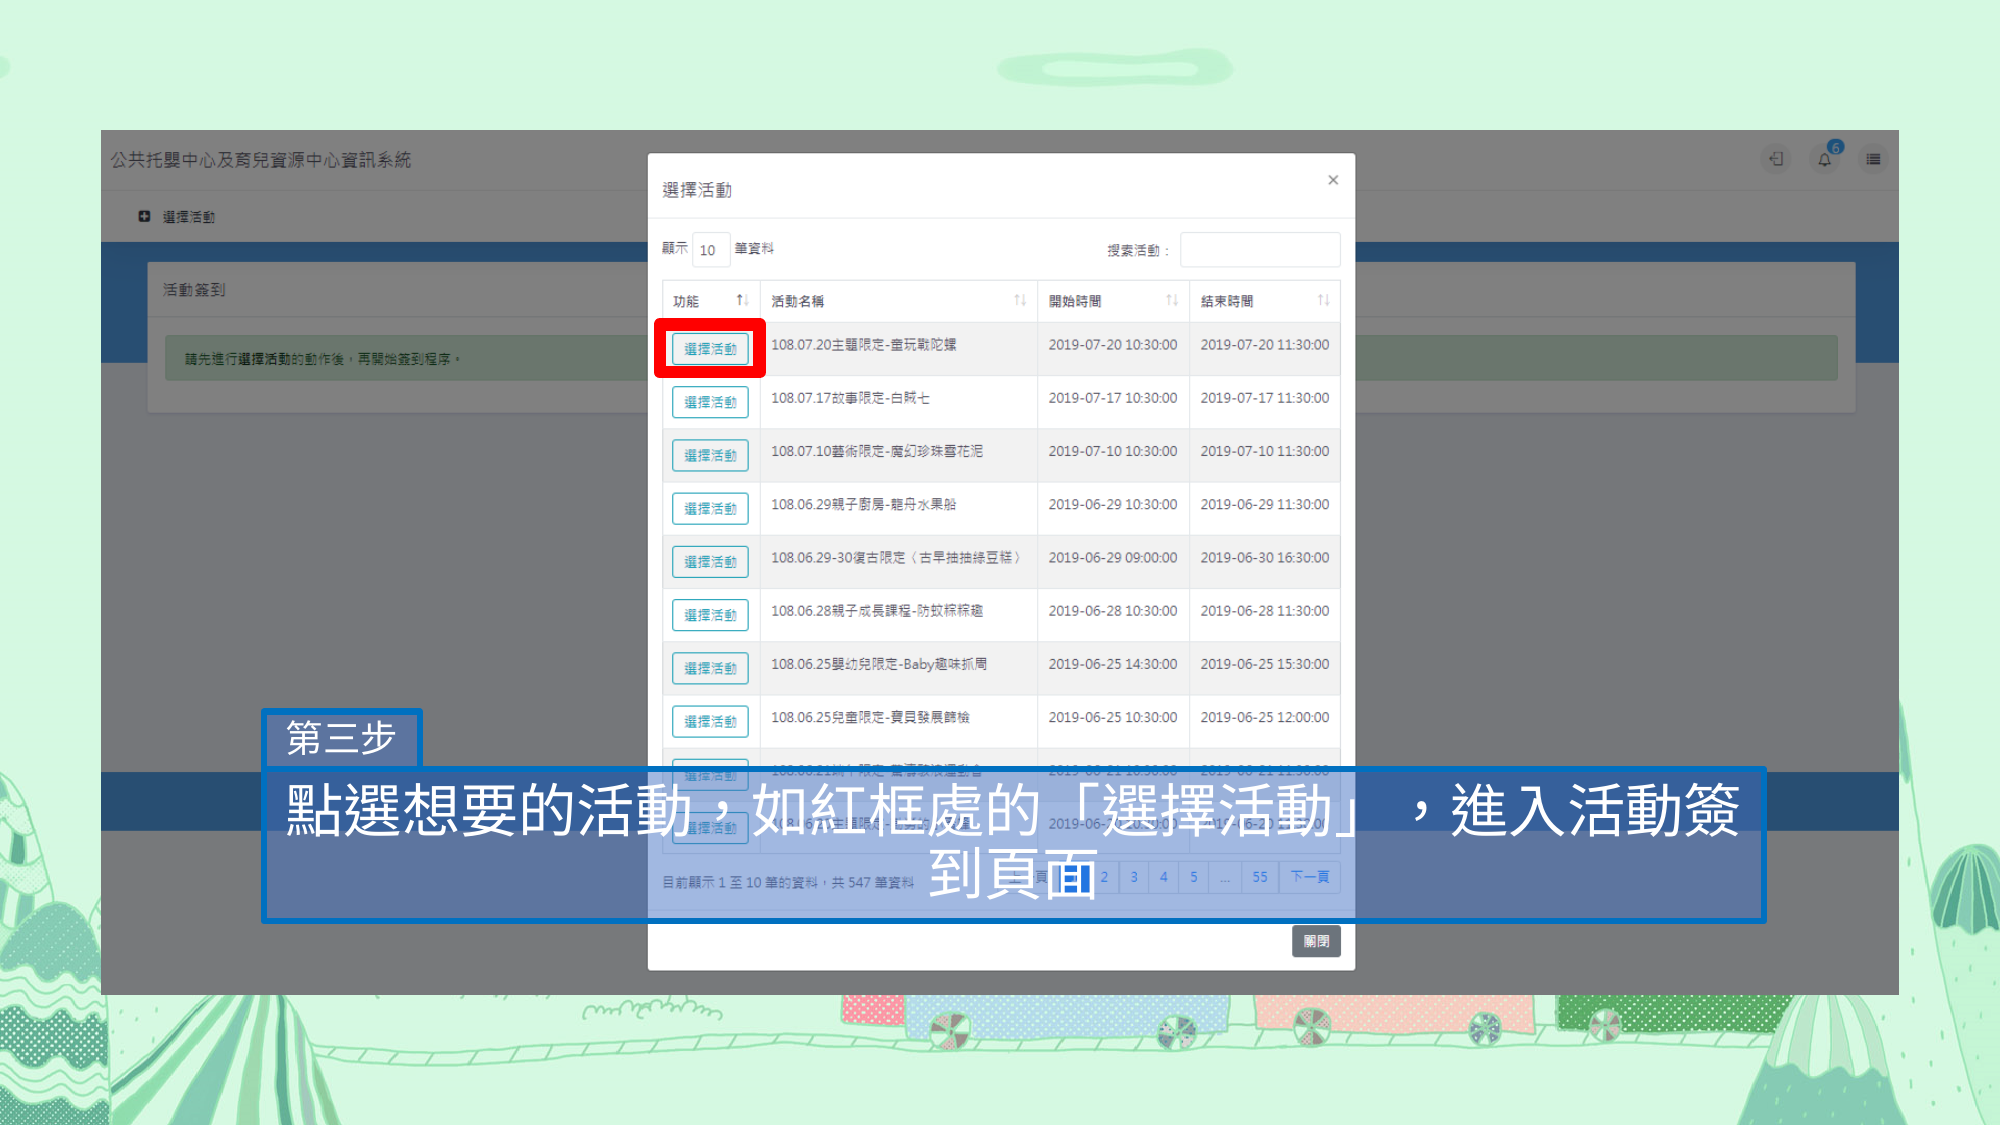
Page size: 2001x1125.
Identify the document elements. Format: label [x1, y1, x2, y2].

text_box [263, 711, 1764, 922]
text_box [0, 0, 2000, 1125]
picture [101, 130, 1899, 995]
